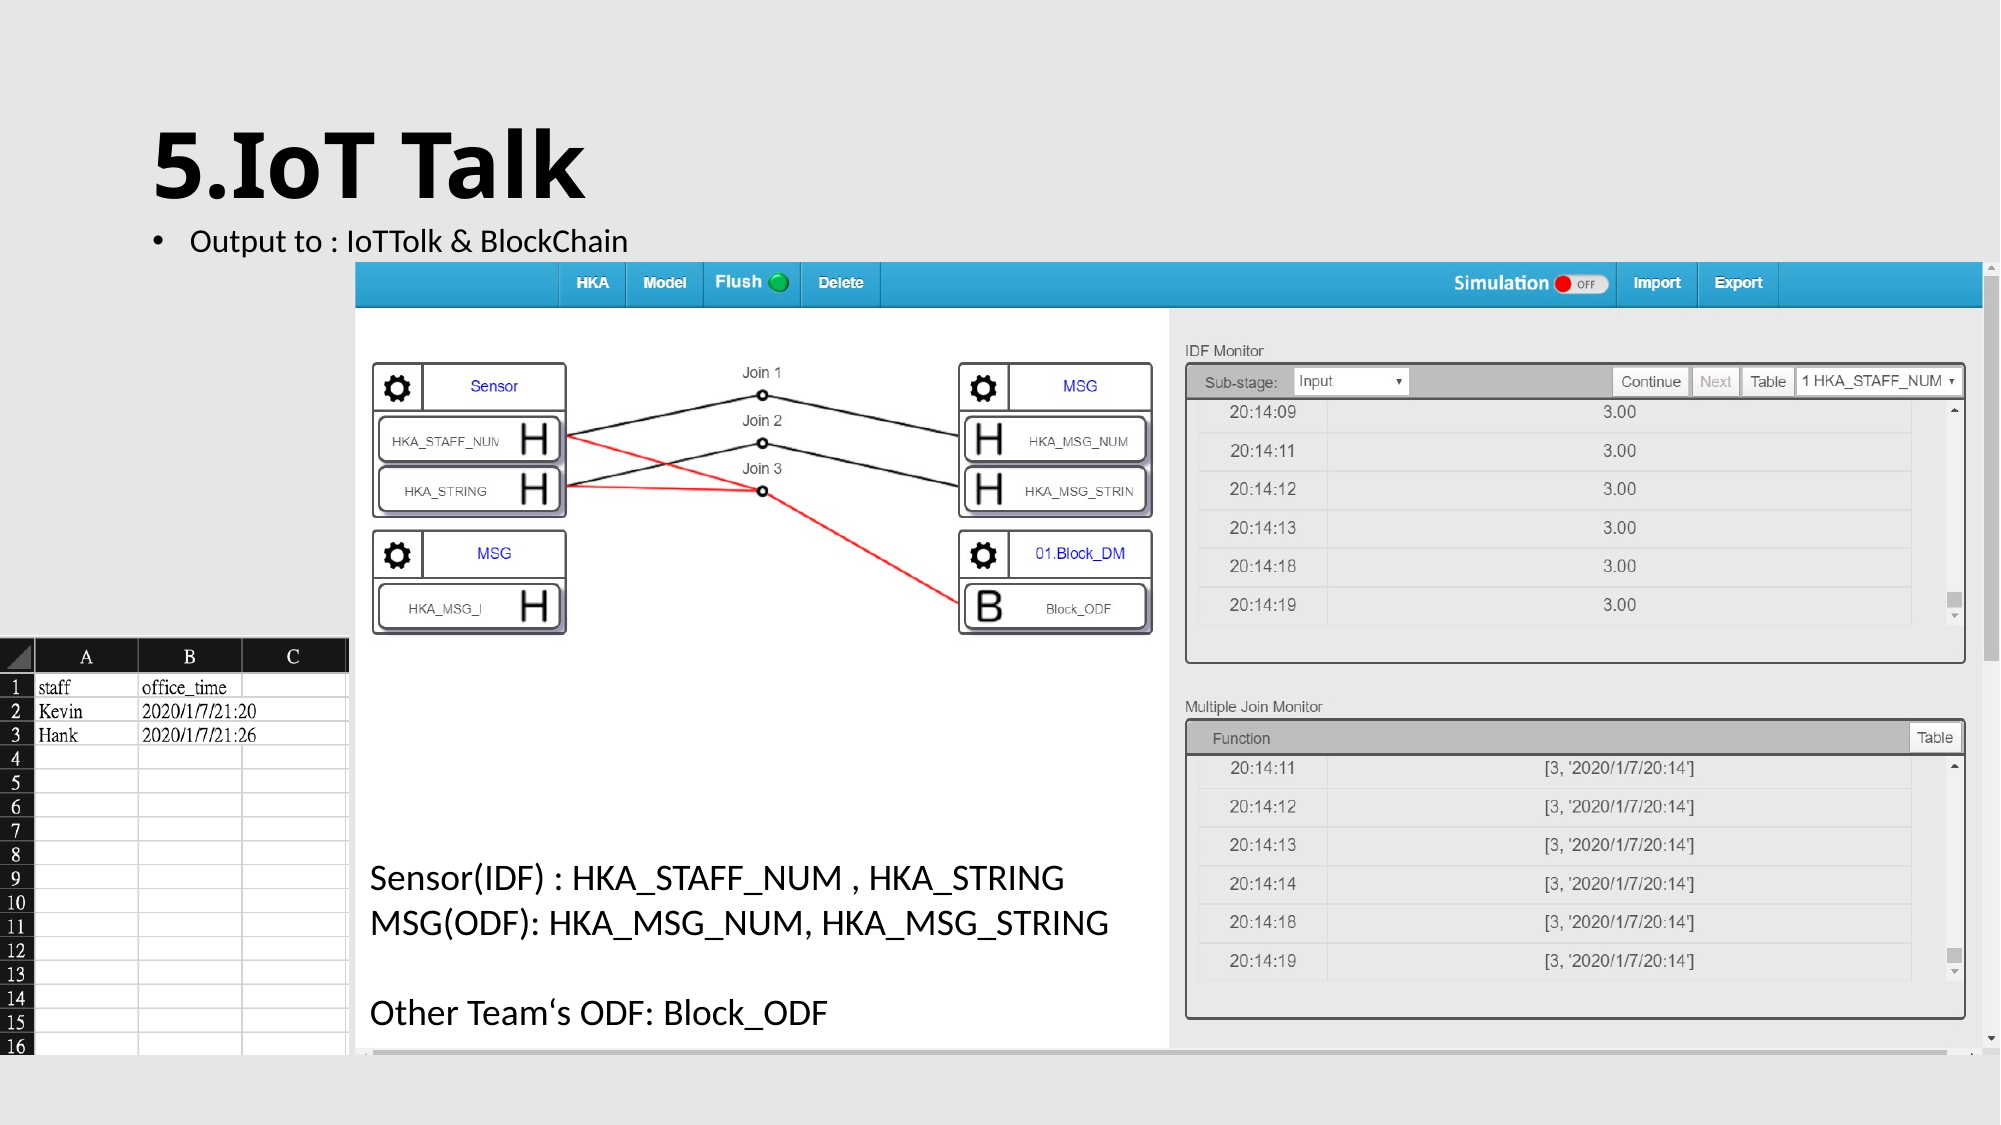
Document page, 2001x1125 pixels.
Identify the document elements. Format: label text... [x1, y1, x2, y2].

picture [0, 635, 349, 1055]
list Output to : IoTTolk & BlockChain [137, 216, 1564, 931]
title 5.IoT Talk [137, 59, 1863, 262]
picture [355, 262, 2000, 1055]
